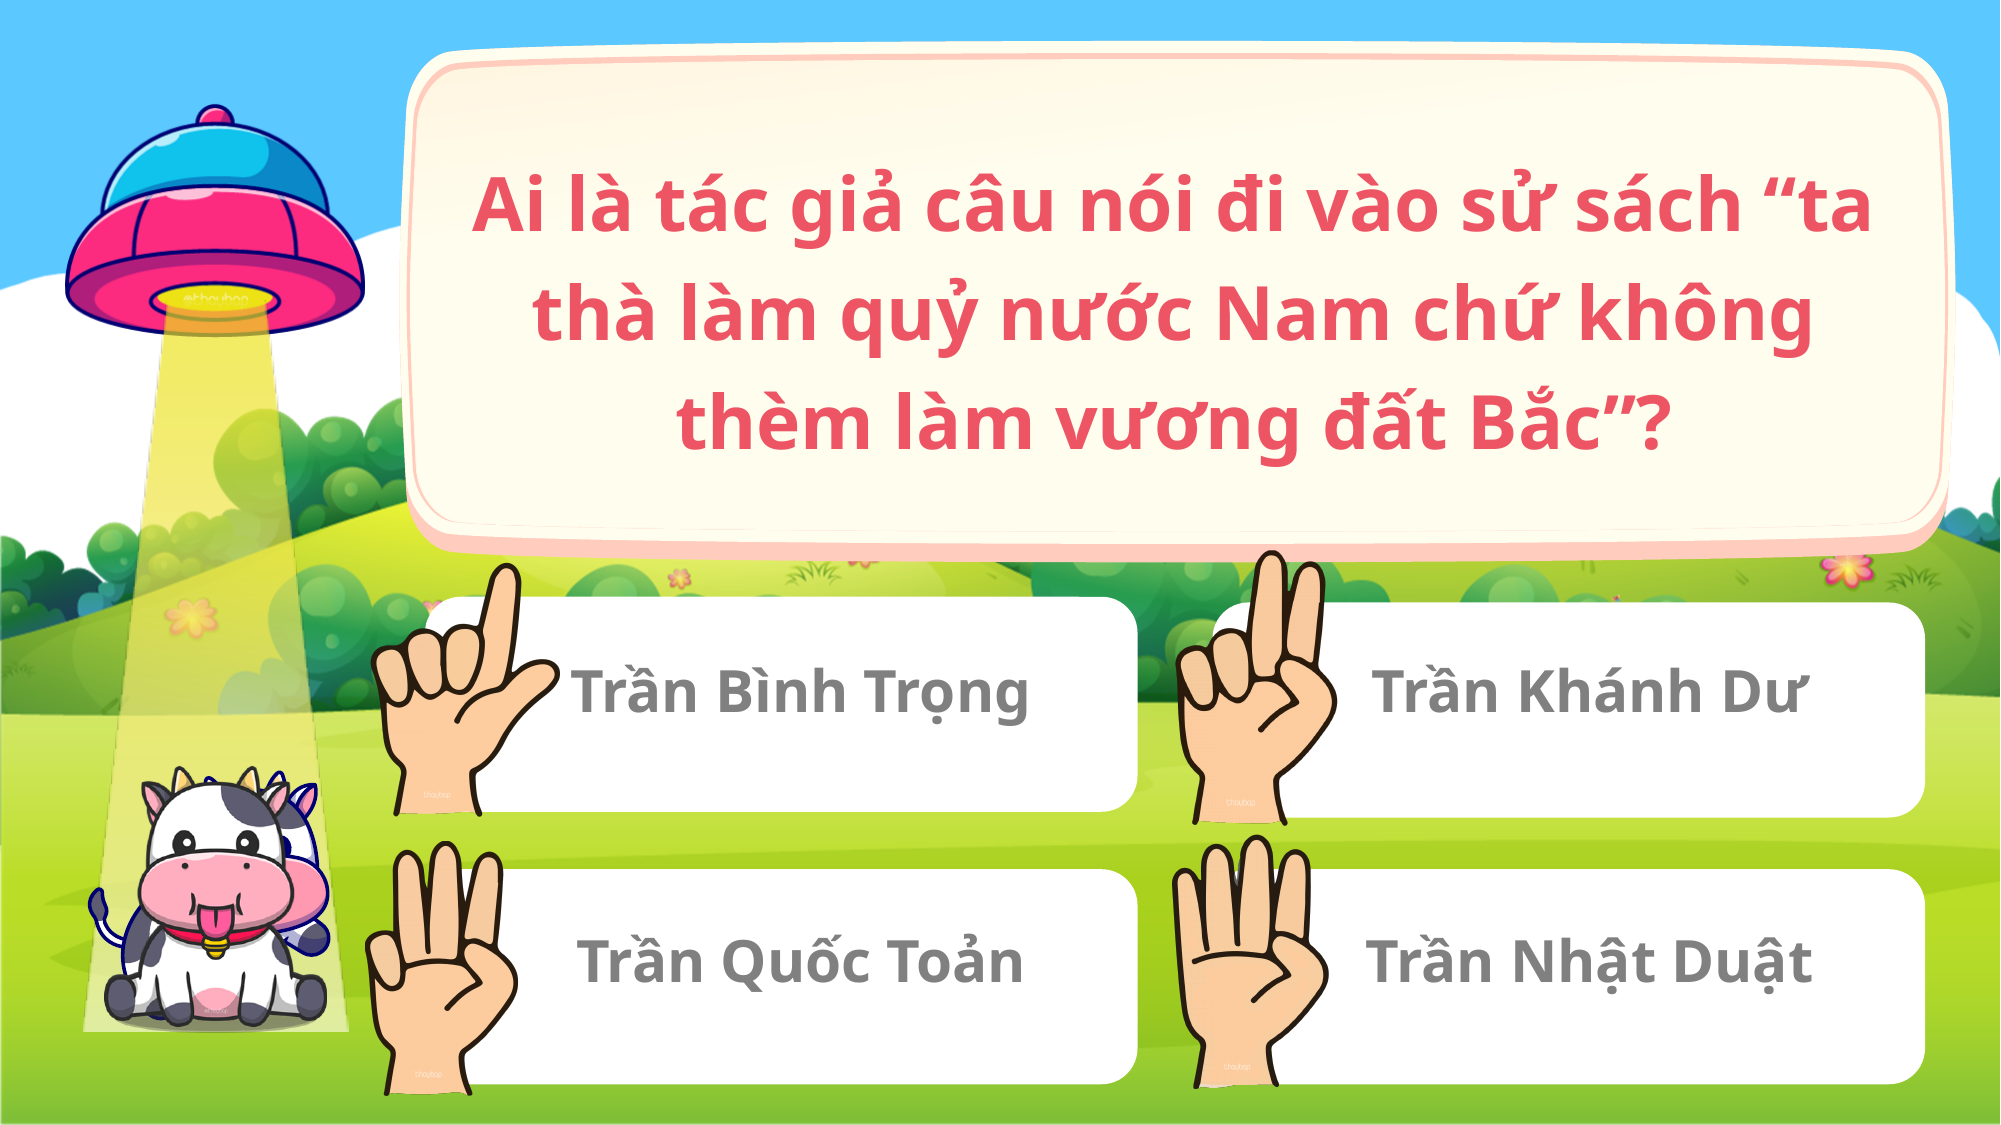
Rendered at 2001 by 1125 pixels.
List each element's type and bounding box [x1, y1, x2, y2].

text_box [365, 841, 1138, 1096]
picture [0, 0, 2000, 1125]
text_box [1175, 550, 1925, 826]
text_box [370, 562, 1138, 817]
text_box [399, 40, 1956, 563]
text_box [1172, 834, 1925, 1089]
